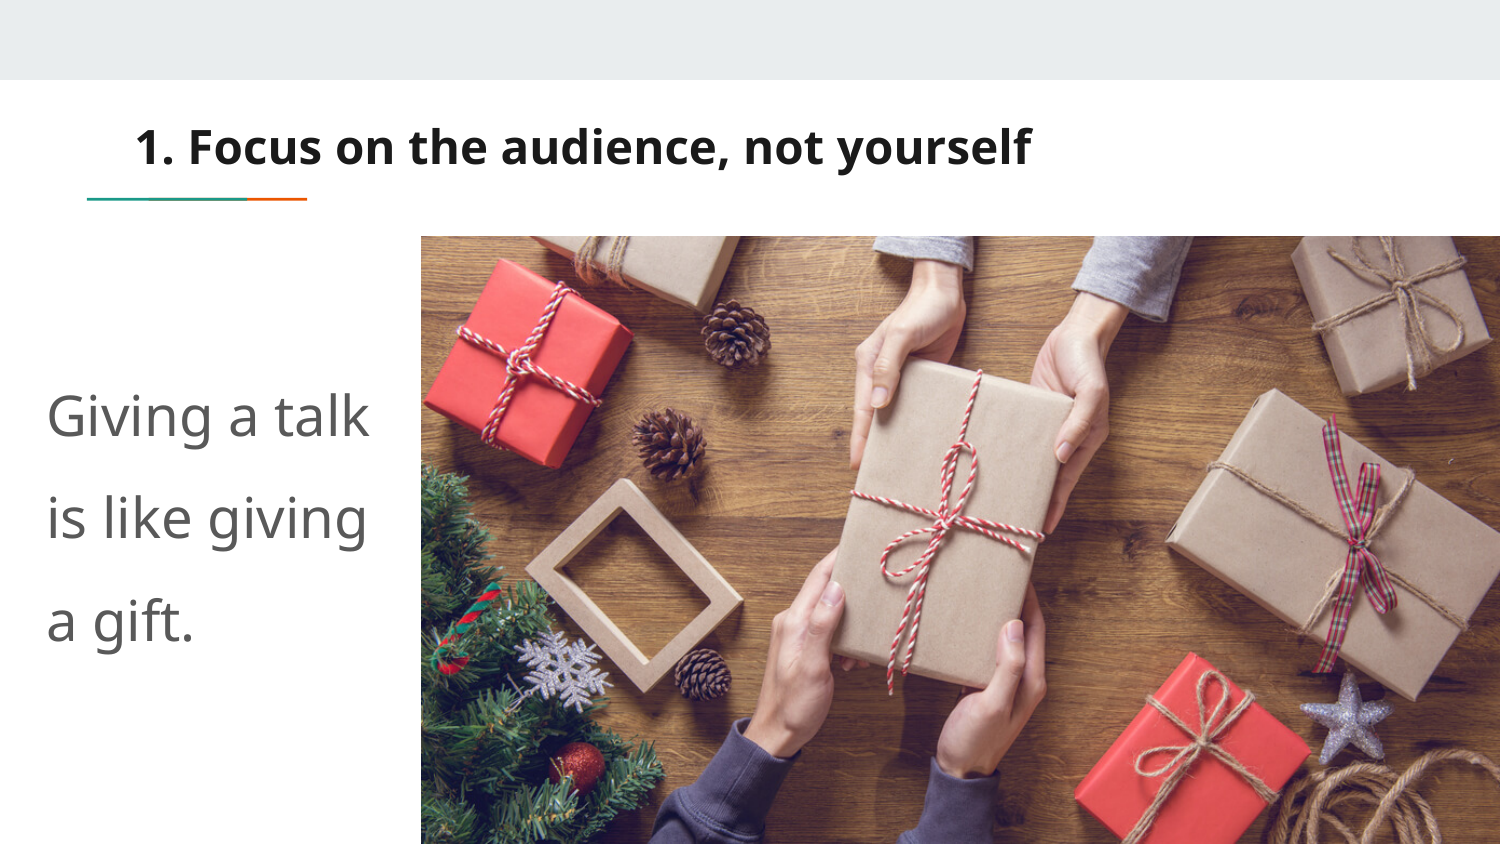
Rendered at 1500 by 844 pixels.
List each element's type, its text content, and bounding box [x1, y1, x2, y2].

title 1. Focus on the audience, not yourself [119, 102, 1381, 190]
list Giving a talk is like giving a gift. [31, 354, 415, 726]
picture [420, 236, 1500, 844]
